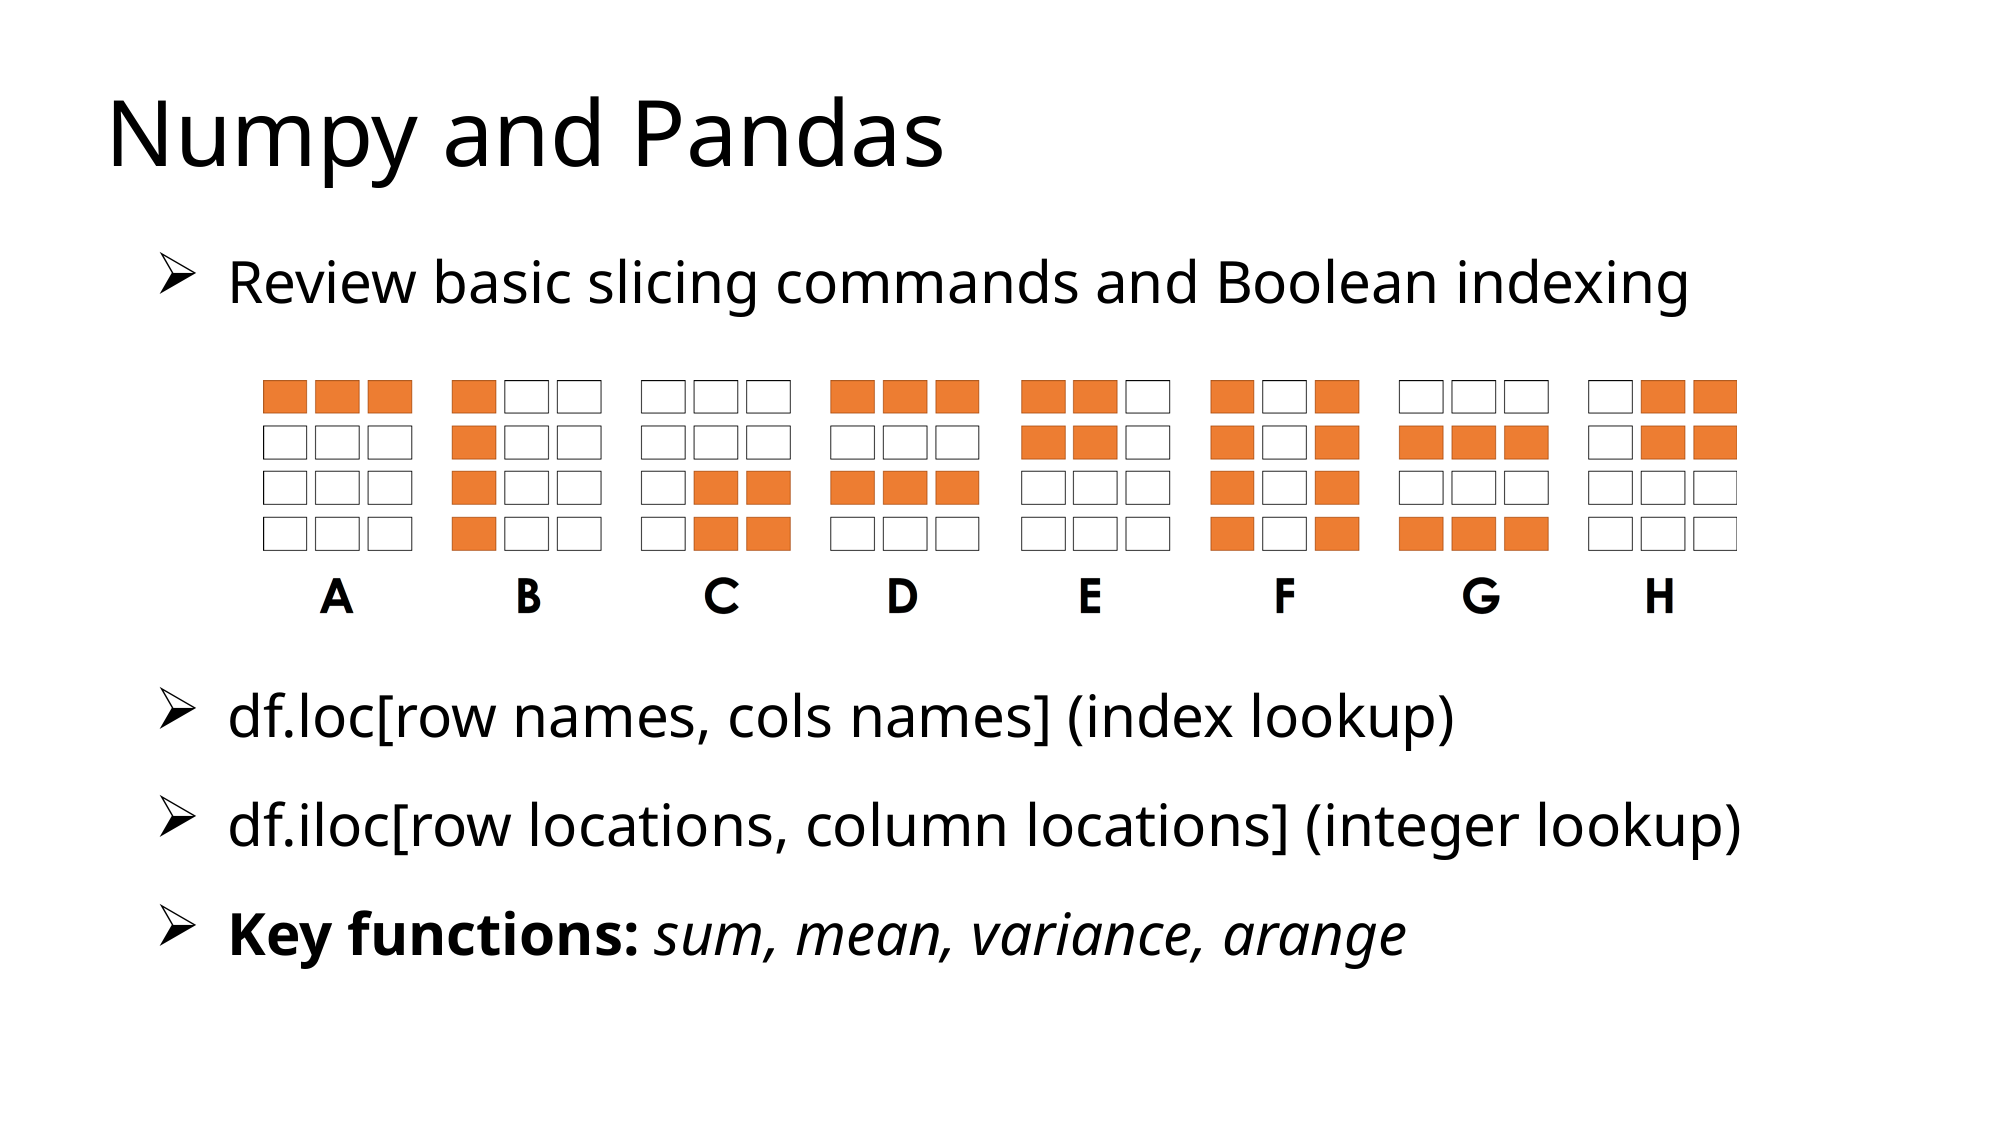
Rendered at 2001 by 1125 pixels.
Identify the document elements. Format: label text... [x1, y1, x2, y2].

title Numpy and Pandas [90, 27, 1863, 246]
picture [263, 380, 1737, 653]
list Review basic slicing commands and Boolean indexing df.loc[row names, cols names] (index lookup) df.iloc[row locations, column locations] (integer lookup) Key functions: sum, mean, variance, arange [137, 245, 1863, 1050]
